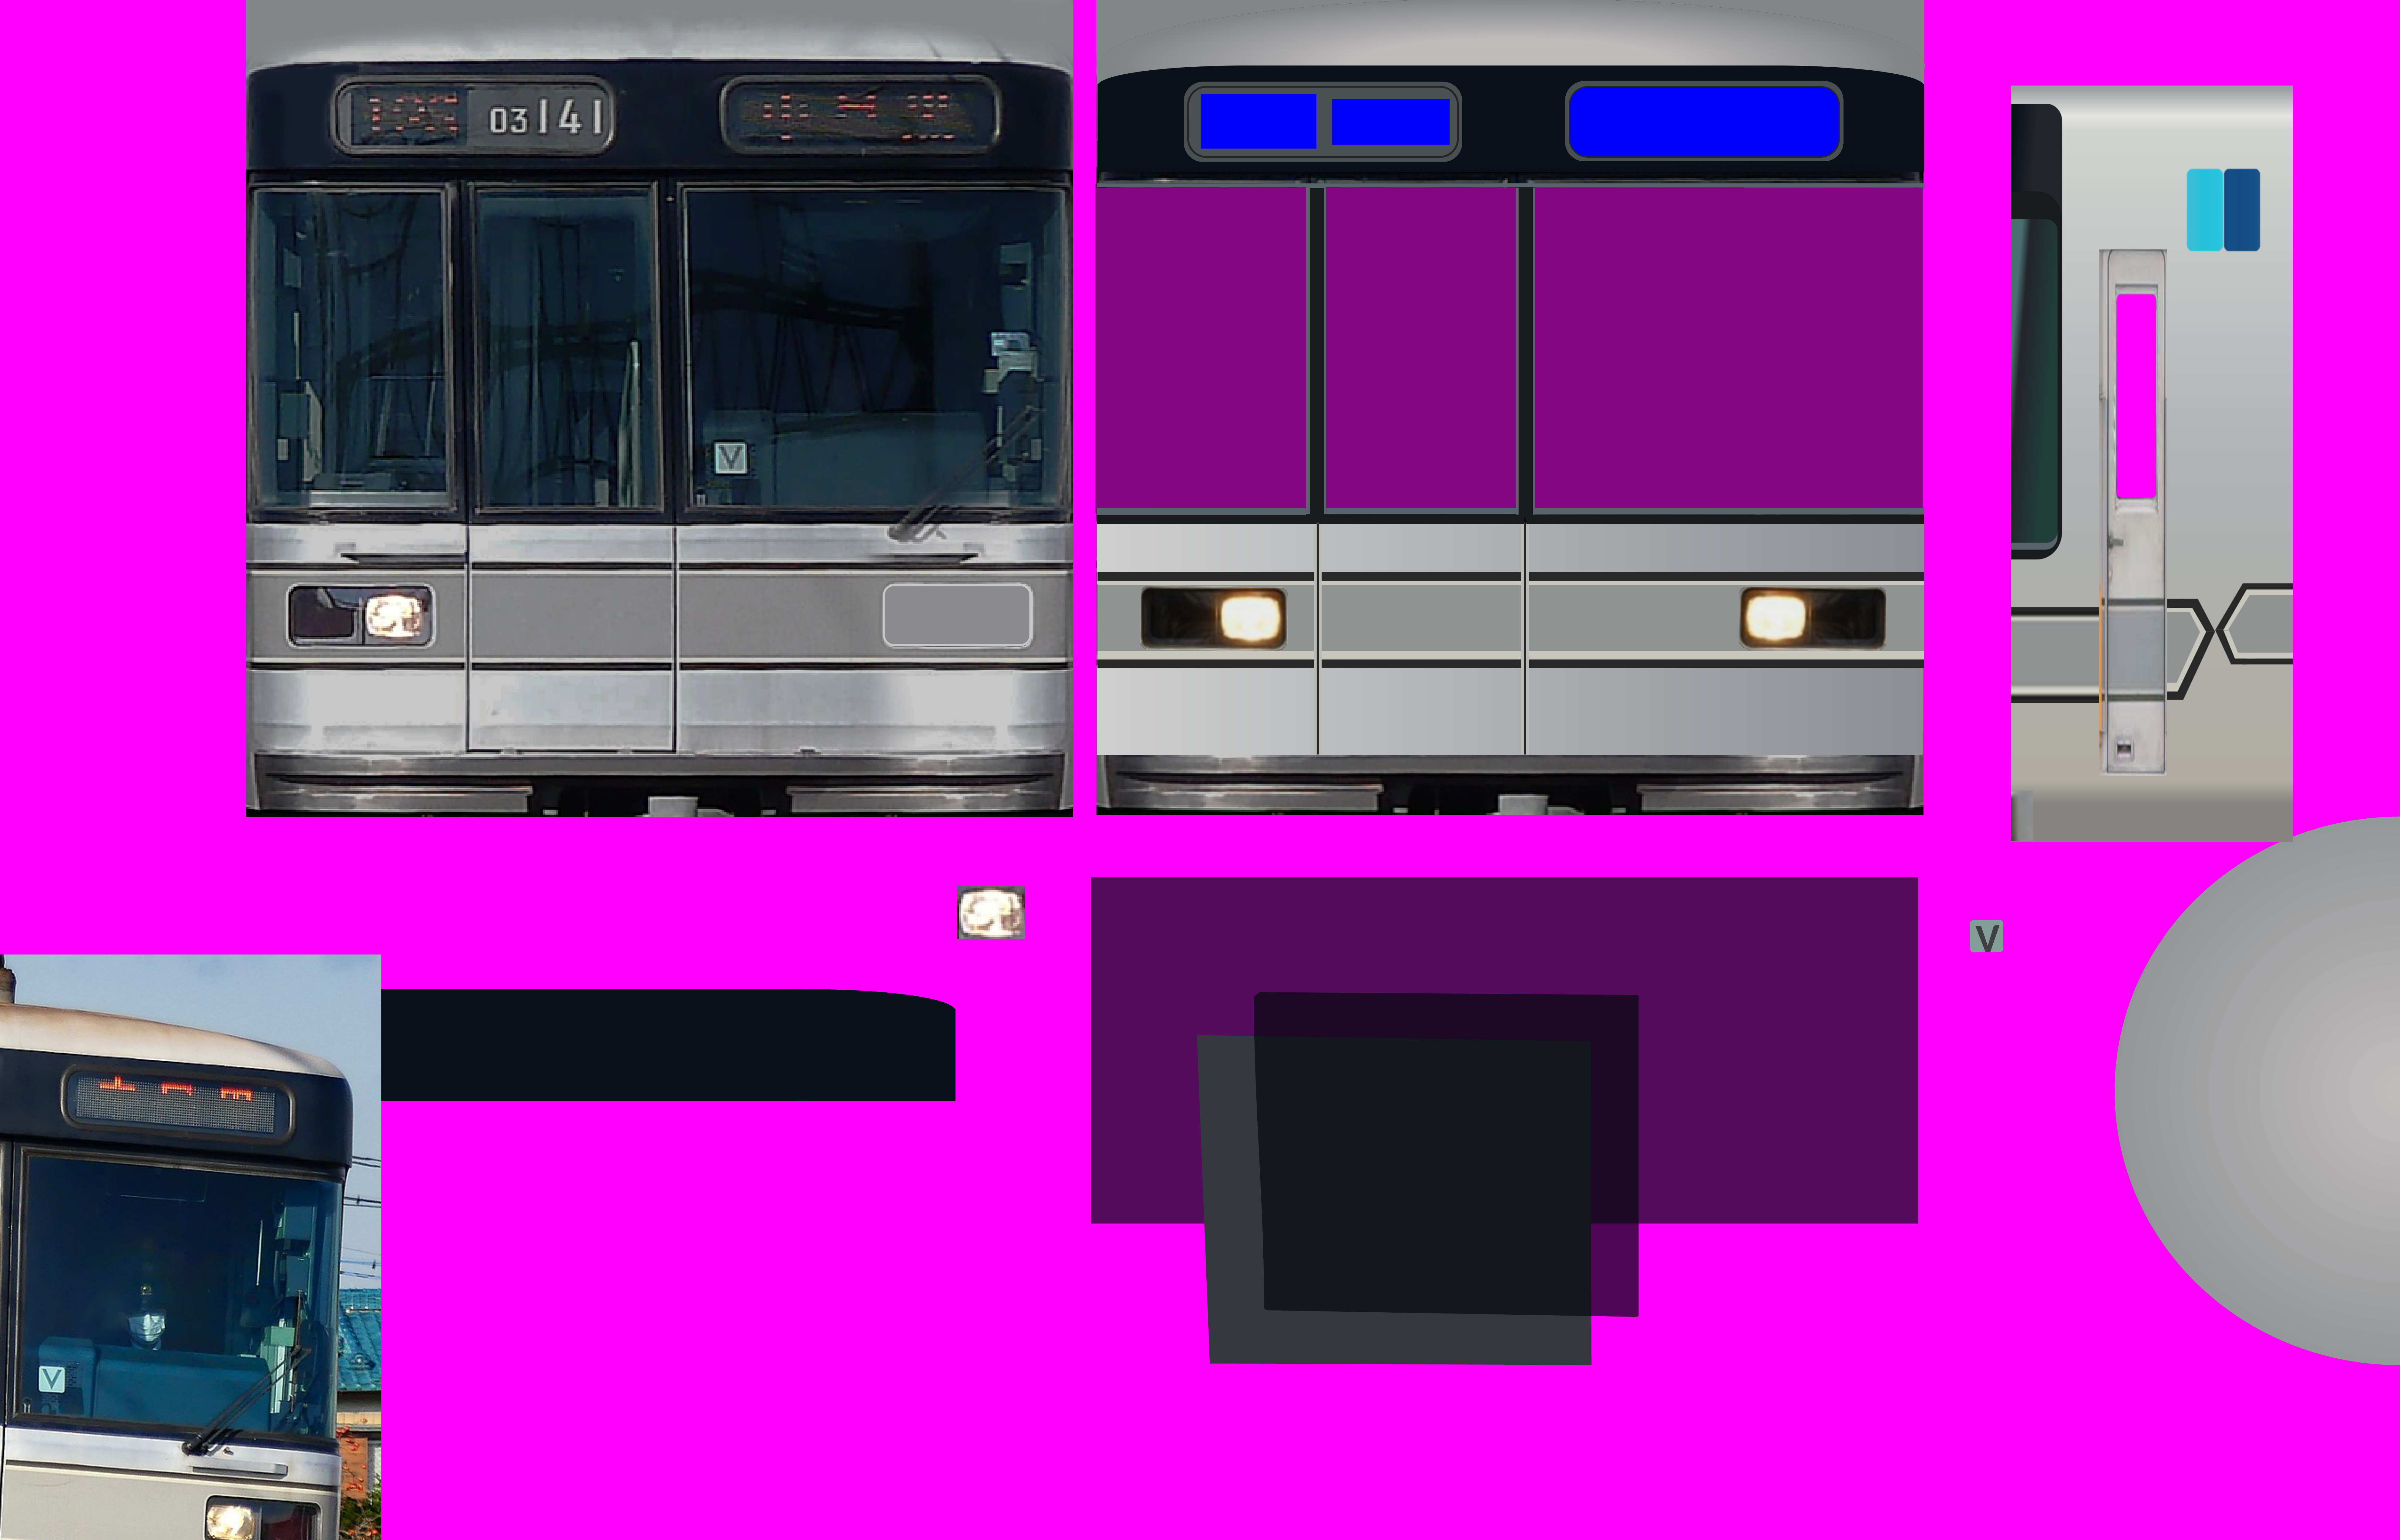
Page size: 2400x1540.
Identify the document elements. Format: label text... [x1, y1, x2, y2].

picture [0, 955, 382, 1540]
text_box [1326, 188, 1516, 508]
picture [246, 0, 1073, 817]
text_box [797, 1008, 956, 1101]
text_box [1253, 992, 1639, 1317]
text_box [1095, 183, 1306, 513]
text_box [1326, 508, 1516, 513]
text_box [808, 989, 955, 1008]
text_box [1309, 188, 1324, 513]
text_box [1535, 188, 1923, 508]
text_box V [1969, 919, 2004, 953]
text_box [1535, 507, 1924, 515]
text_box [2114, 816, 2400, 1365]
picture [2011, 86, 2293, 842]
picture [1096, 0, 1925, 188]
text_box [1533, 188, 1535, 513]
text_box [1097, 508, 1306, 513]
text_box [382, 989, 808, 1102]
text_box [1535, 183, 1925, 188]
text_box [1518, 188, 1533, 513]
text_box [1091, 877, 1918, 1224]
text_box [382, 995, 423, 1026]
picture [957, 886, 1025, 939]
text_box [1196, 1035, 1592, 1365]
text_box [1516, 188, 1518, 513]
text_box [1306, 188, 1326, 513]
picture [1096, 513, 1924, 815]
